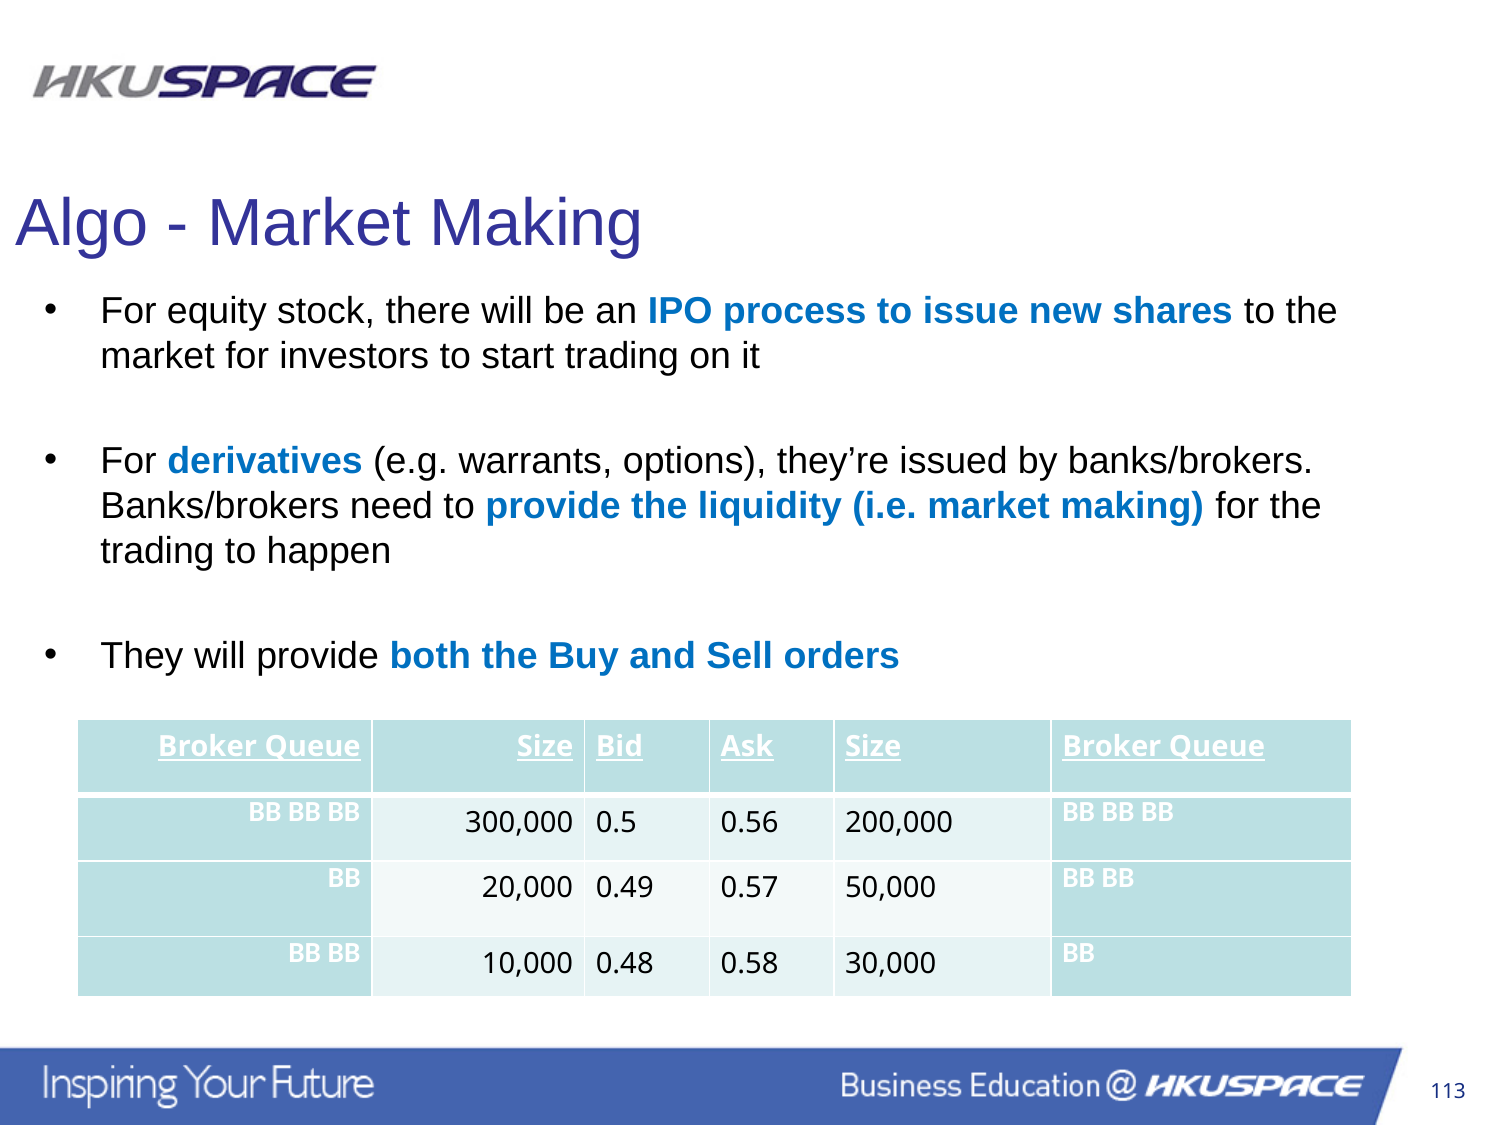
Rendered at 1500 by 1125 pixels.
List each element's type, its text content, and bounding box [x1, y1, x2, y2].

table_cell 0.58 [710, 937, 833, 996]
table_cell 20,000 [373, 862, 584, 936]
table_cell BB BB [1052, 862, 1351, 936]
table_cell 300,000 [373, 798, 584, 860]
table_cell BB [78, 862, 371, 936]
table_cell 200,000 [835, 798, 1050, 860]
table_cell 10,000 [373, 937, 584, 996]
table_cell 30,000 [835, 937, 1050, 996]
table_cell BB BB [78, 937, 371, 996]
table_cell BB [1052, 937, 1351, 996]
table_header Broker Queue [1052, 720, 1351, 792]
table_header Ask [710, 720, 833, 792]
table_header Broker Queue [78, 720, 371, 792]
slide_number 113 [1415, 1070, 1499, 1125]
table_cell BB BB BB [78, 798, 371, 860]
table_header Size [373, 720, 584, 792]
table_cell 0.49 [585, 862, 709, 936]
table_cell 0.57 [710, 862, 833, 936]
table_cell 0.56 [710, 798, 833, 860]
table_header Size [835, 720, 1050, 792]
picture [0, 0, 1500, 1125]
table_cell BB BB BB [1052, 798, 1351, 860]
table_cell 0.48 [585, 937, 709, 996]
title Algo - Market Making [0, 101, 1325, 266]
table_header Bid [585, 720, 709, 792]
text_box For equity stock, there will be an IPO process to issue new shares to the market for investors to start trading on it For derivatives (e.g. warrants, options), they’re issued by banks/brokers. Banks/brokers need to provide the liquidity (i.e. market making) for the trading to happen They will provide both the Buy and Sell orders [29, 278, 1400, 716]
table_cell 0.5 [585, 798, 709, 860]
table_cell 50,000 [835, 862, 1050, 936]
